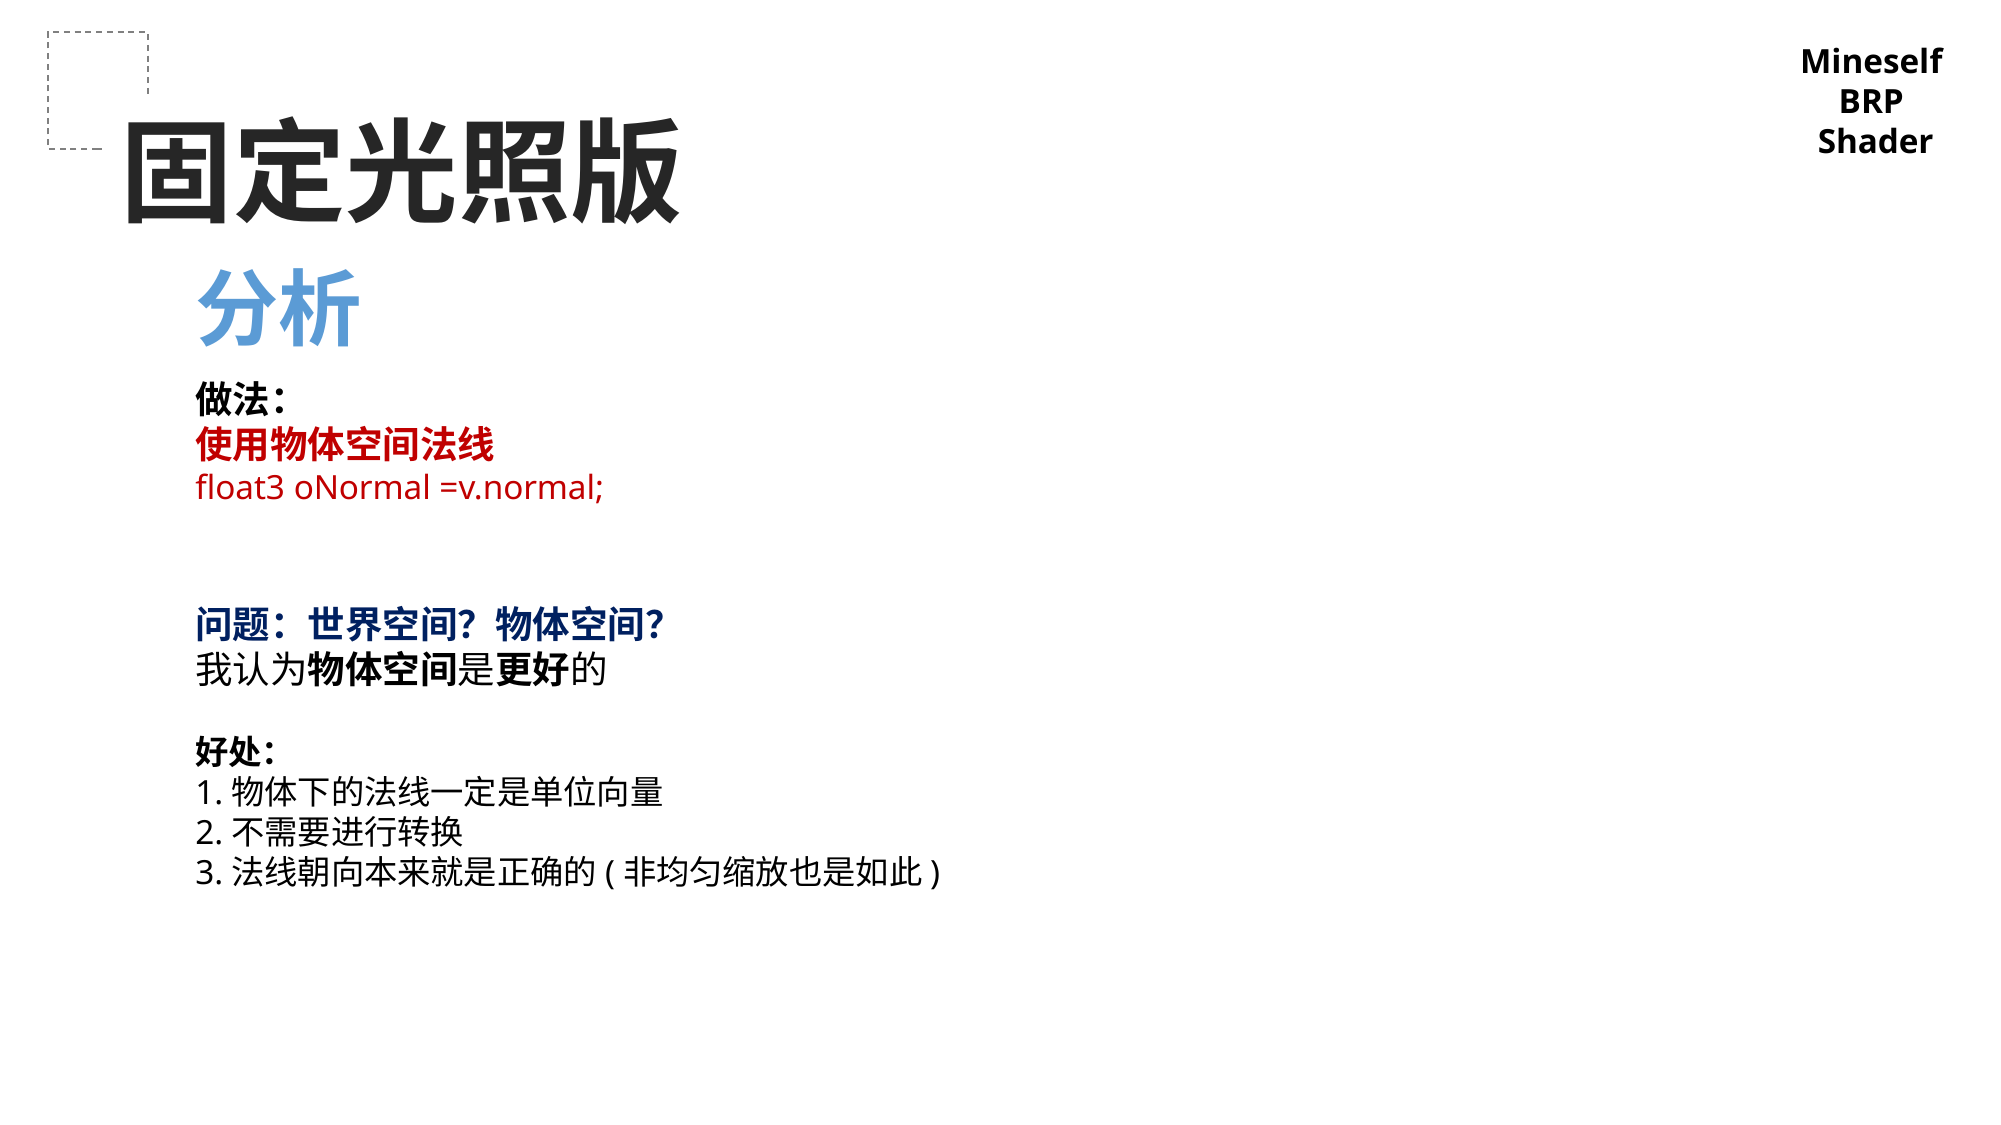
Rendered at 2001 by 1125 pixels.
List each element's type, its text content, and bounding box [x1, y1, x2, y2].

text_box [103, 96, 196, 173]
text_box [47, 31, 149, 150]
text_box Mineself BRP Shader [1788, 40, 1964, 160]
text_box 问题：世界空间？物体空间？ 我认为物体空间是更好的 好处： 1.物体下的法线一定是单位向量 2.不需要进行转换 3.法线朝向本来就是正确的(非均匀缩放也是如此) [195, 601, 1324, 891]
text_box 分析 [195, 256, 577, 357]
text_box 固定光照版 [120, 101, 701, 237]
text_box 做法： 使用物体空间法线 float3 oNormal =v.normal; [195, 376, 1324, 507]
